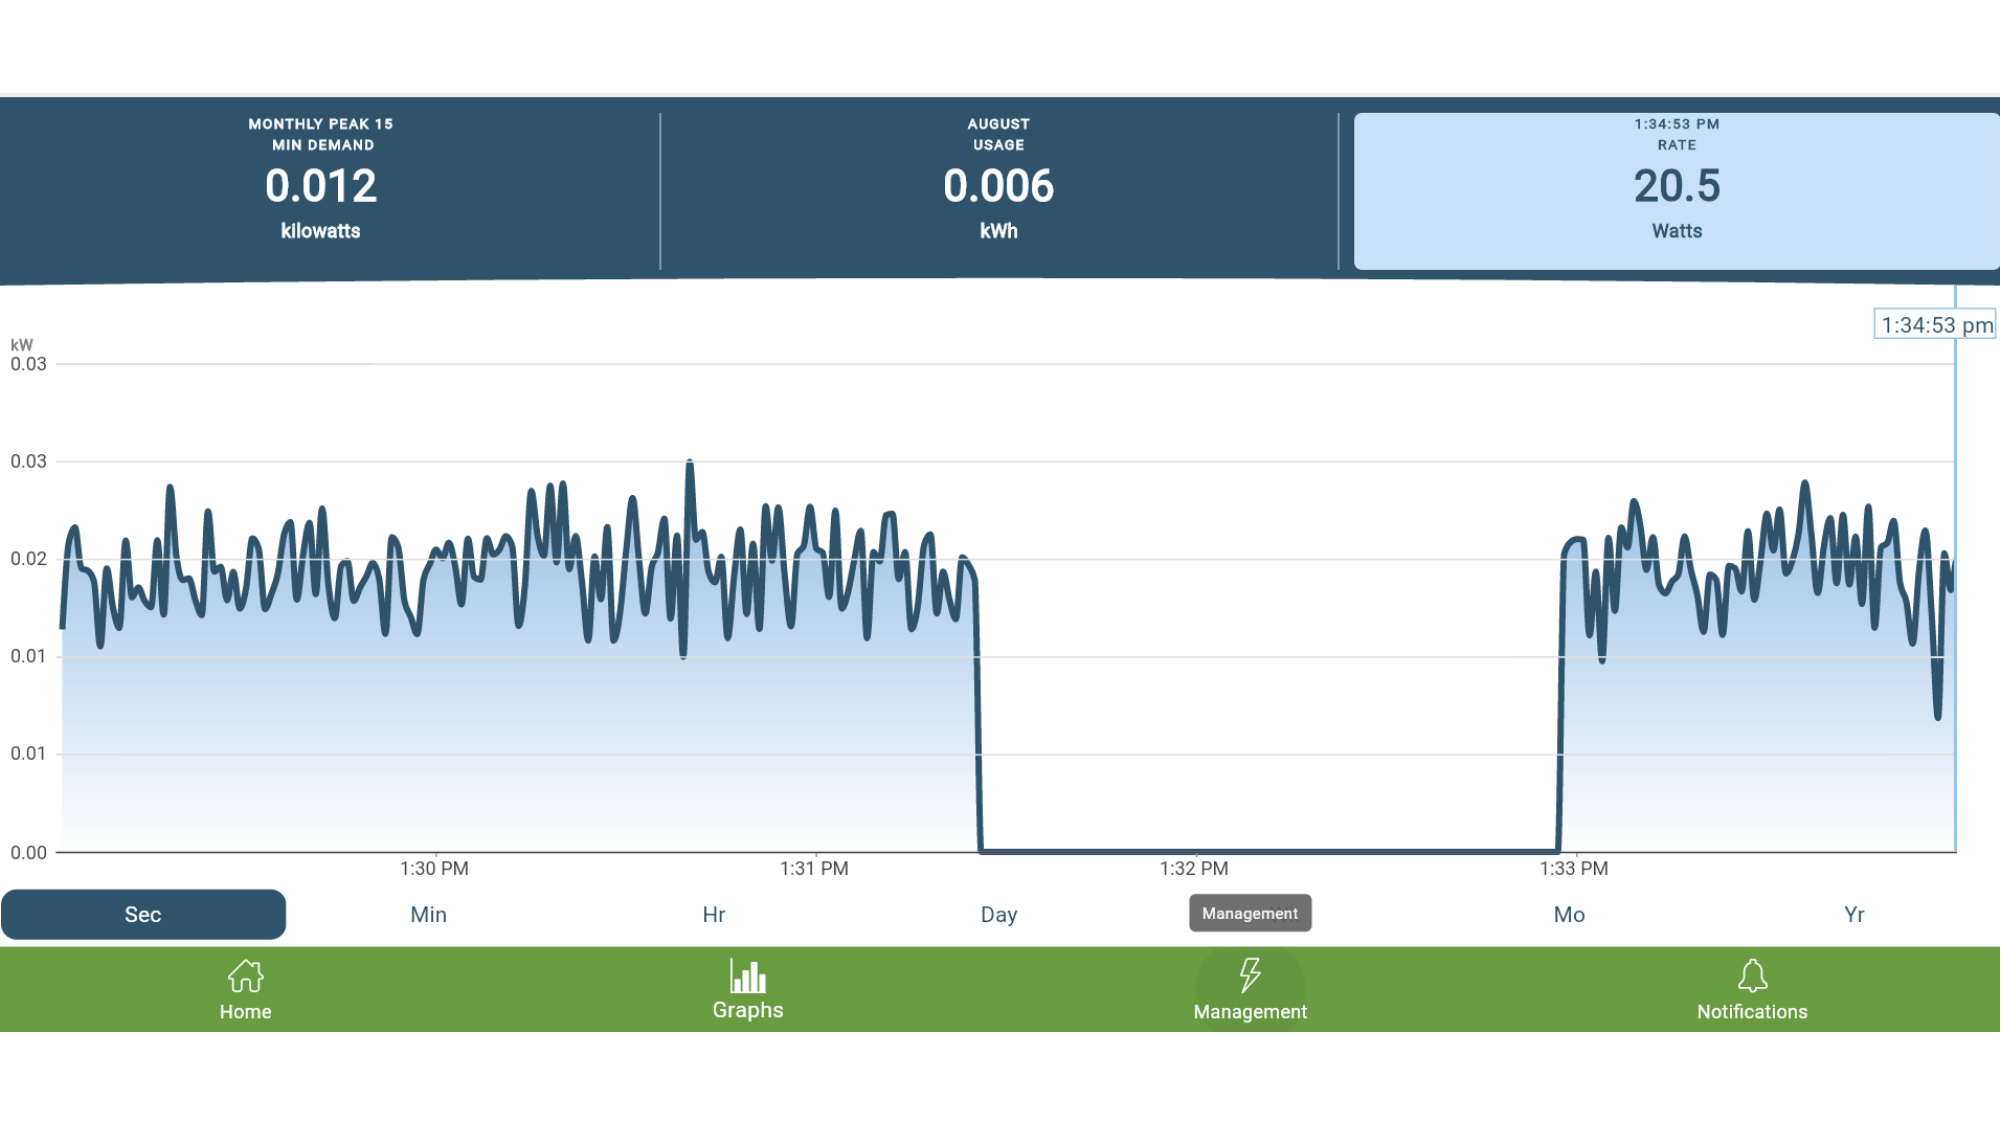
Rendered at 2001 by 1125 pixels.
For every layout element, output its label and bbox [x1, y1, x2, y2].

picture [0, 93, 2000, 1032]
